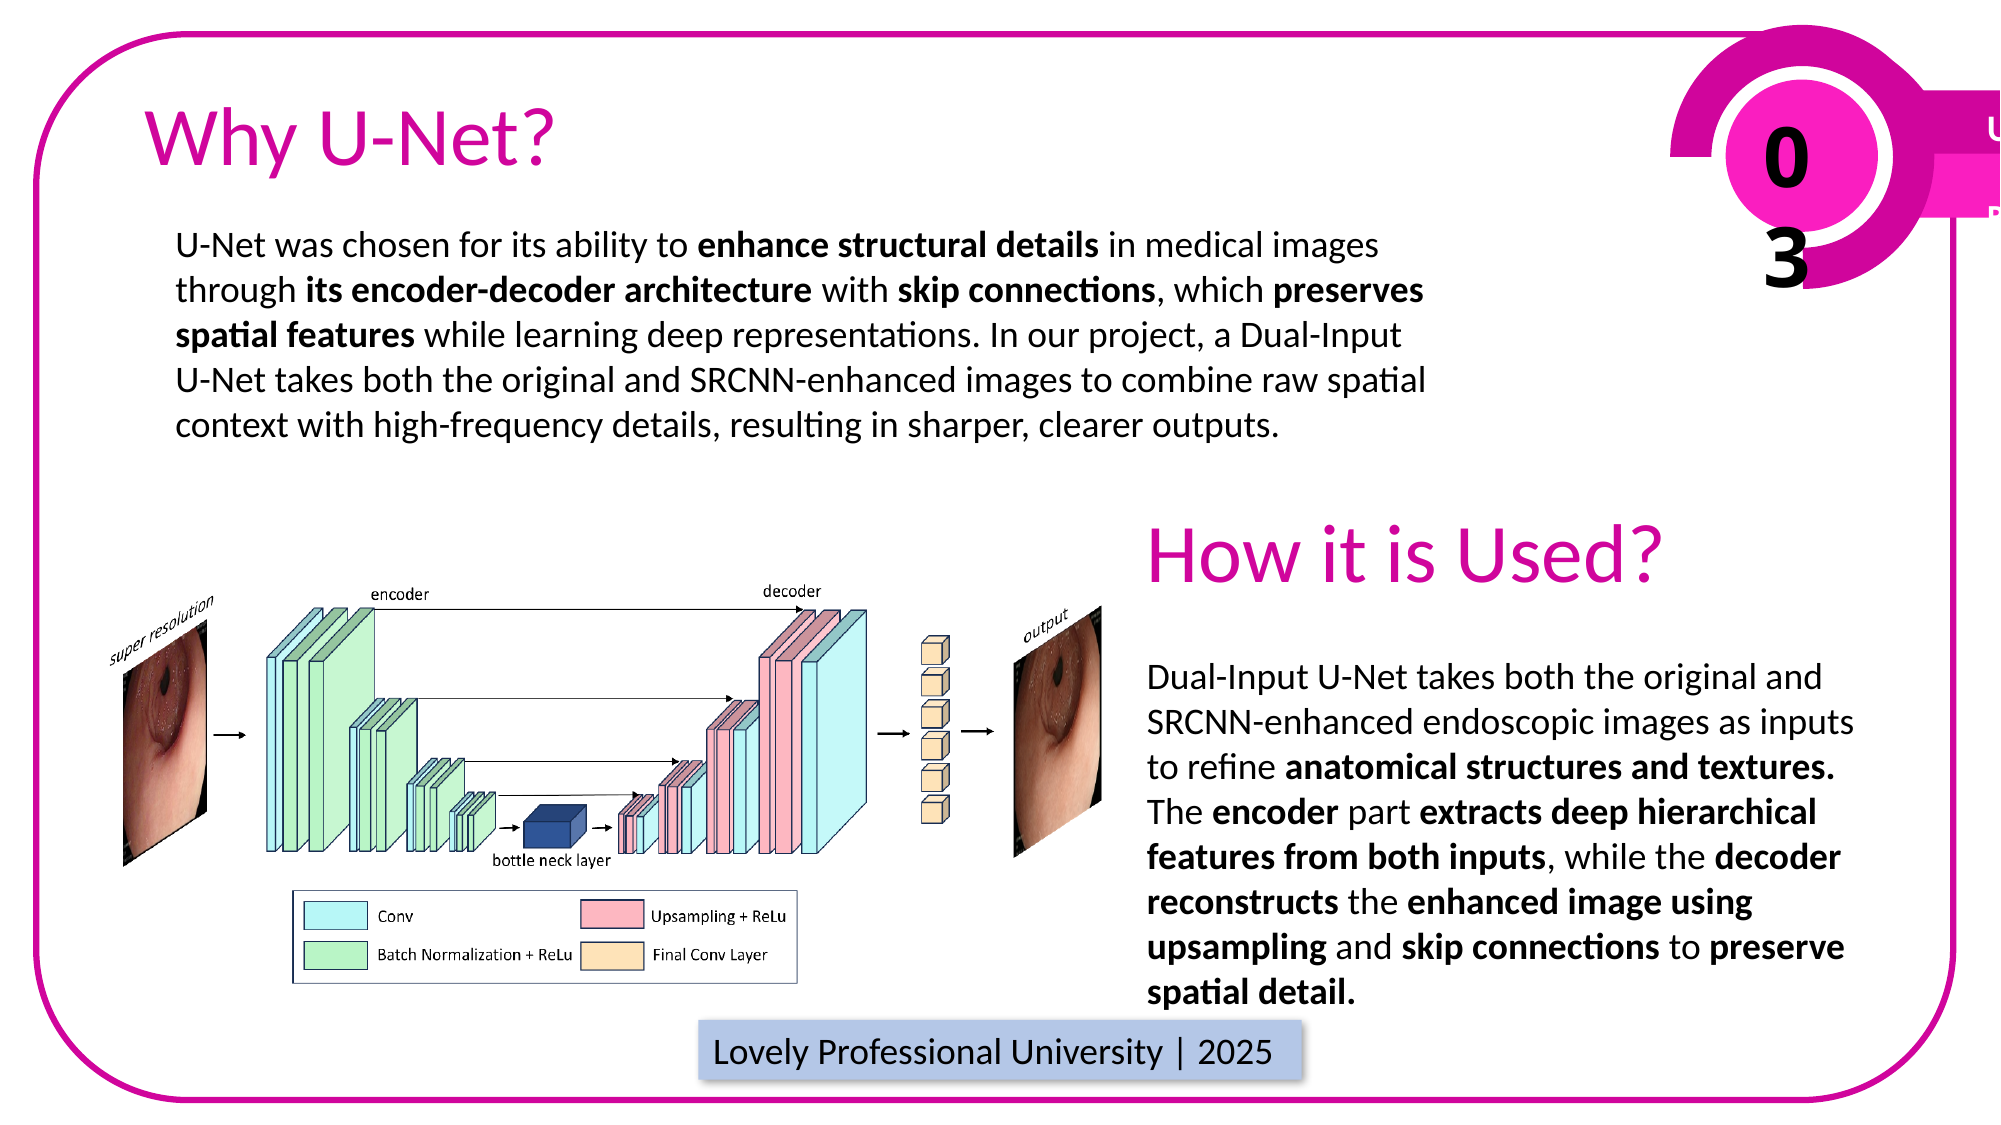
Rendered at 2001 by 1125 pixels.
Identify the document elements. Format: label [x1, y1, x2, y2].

text_box [36, 24, 2000, 1101]
